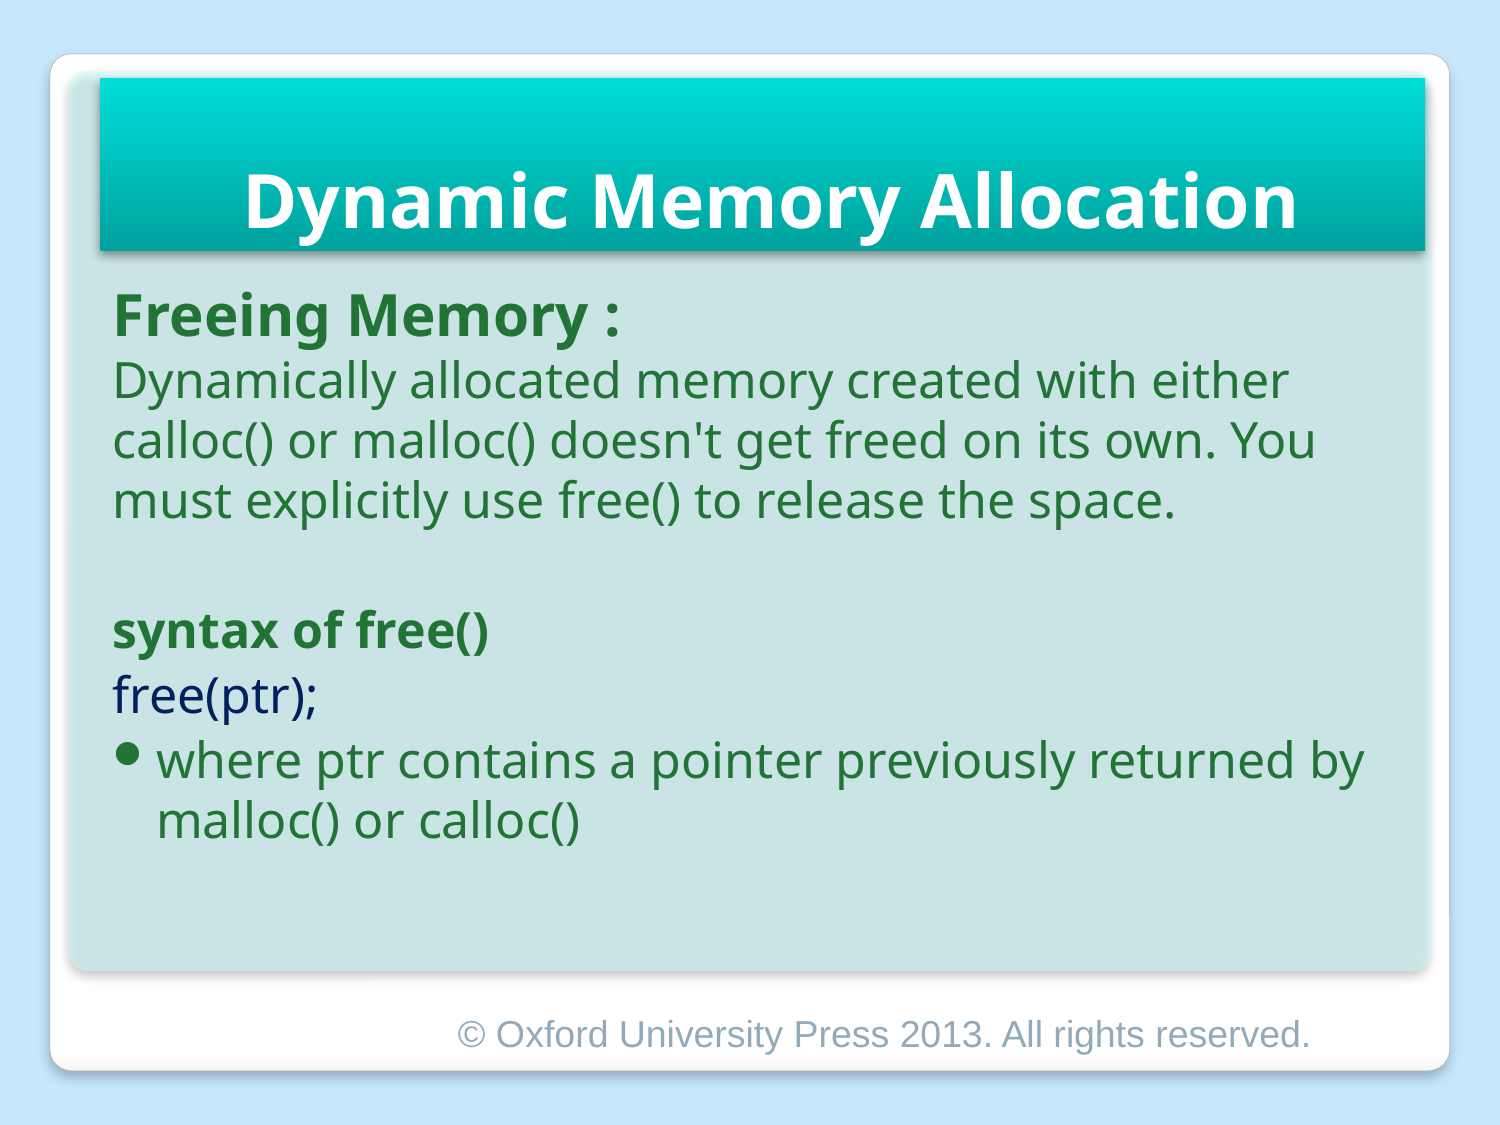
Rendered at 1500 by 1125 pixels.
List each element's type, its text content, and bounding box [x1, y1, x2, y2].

title Dynamic Memory Allocation [100, 78, 1443, 251]
list Freeing Memory : Dynamically allocated memory created with either calloc() or malloc() doesn't get freed on its own. You must explicitly use free() to release the space. syntax of free() free(ptr); where ptr contains a pointer previously returned by malloc() or calloc() [82, 263, 1443, 923]
footer © Oxford University Press 2013. All rights reserved. [100, 1002, 1370, 1063]
